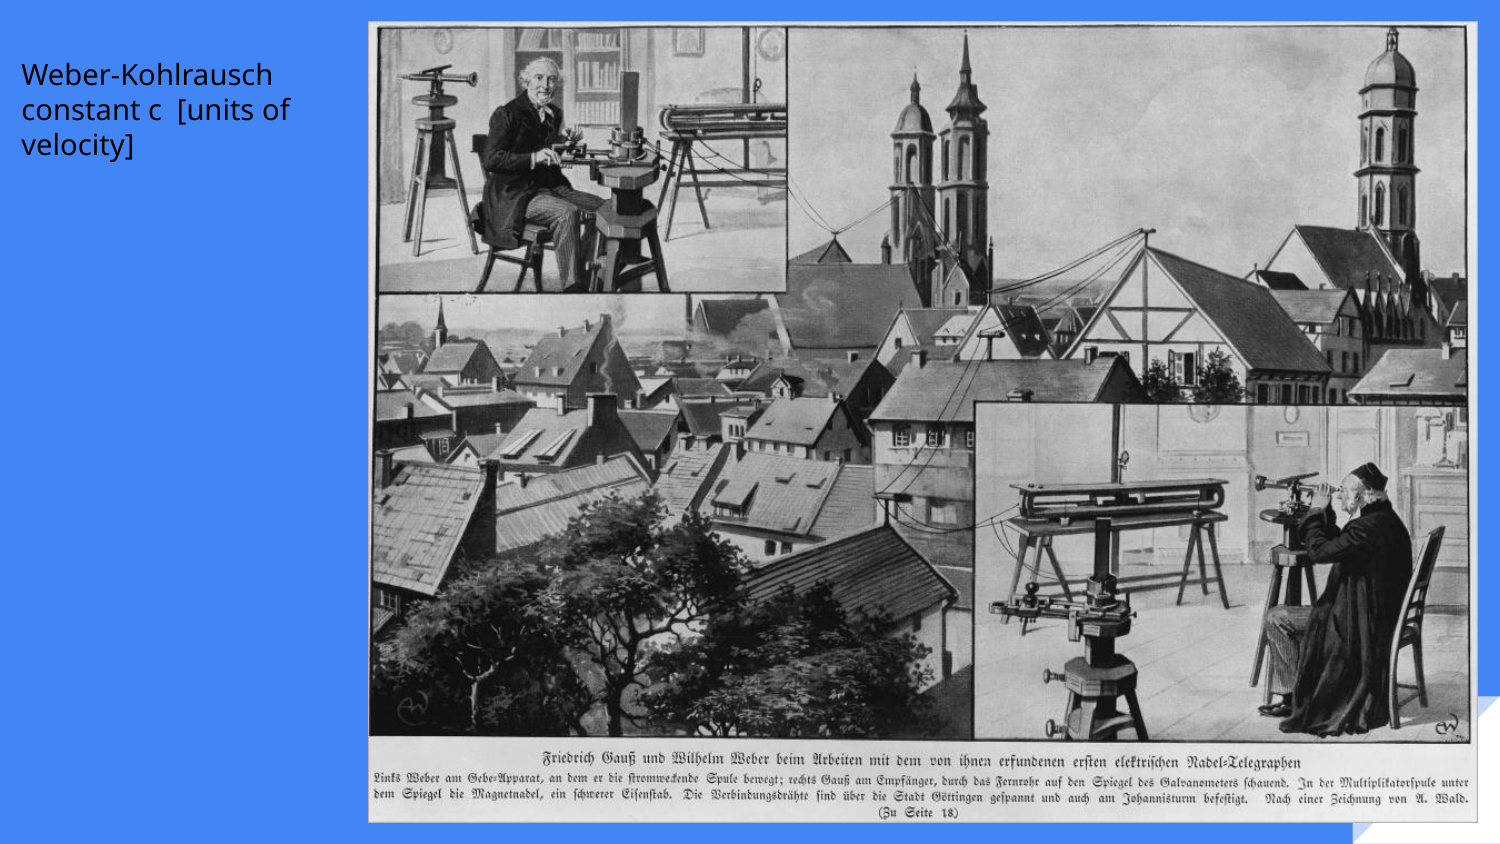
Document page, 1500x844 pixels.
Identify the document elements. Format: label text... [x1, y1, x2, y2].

text_box Weber-Kohlrausch constant c [units of velocity] [6, 41, 345, 316]
picture [368, 21, 1479, 823]
